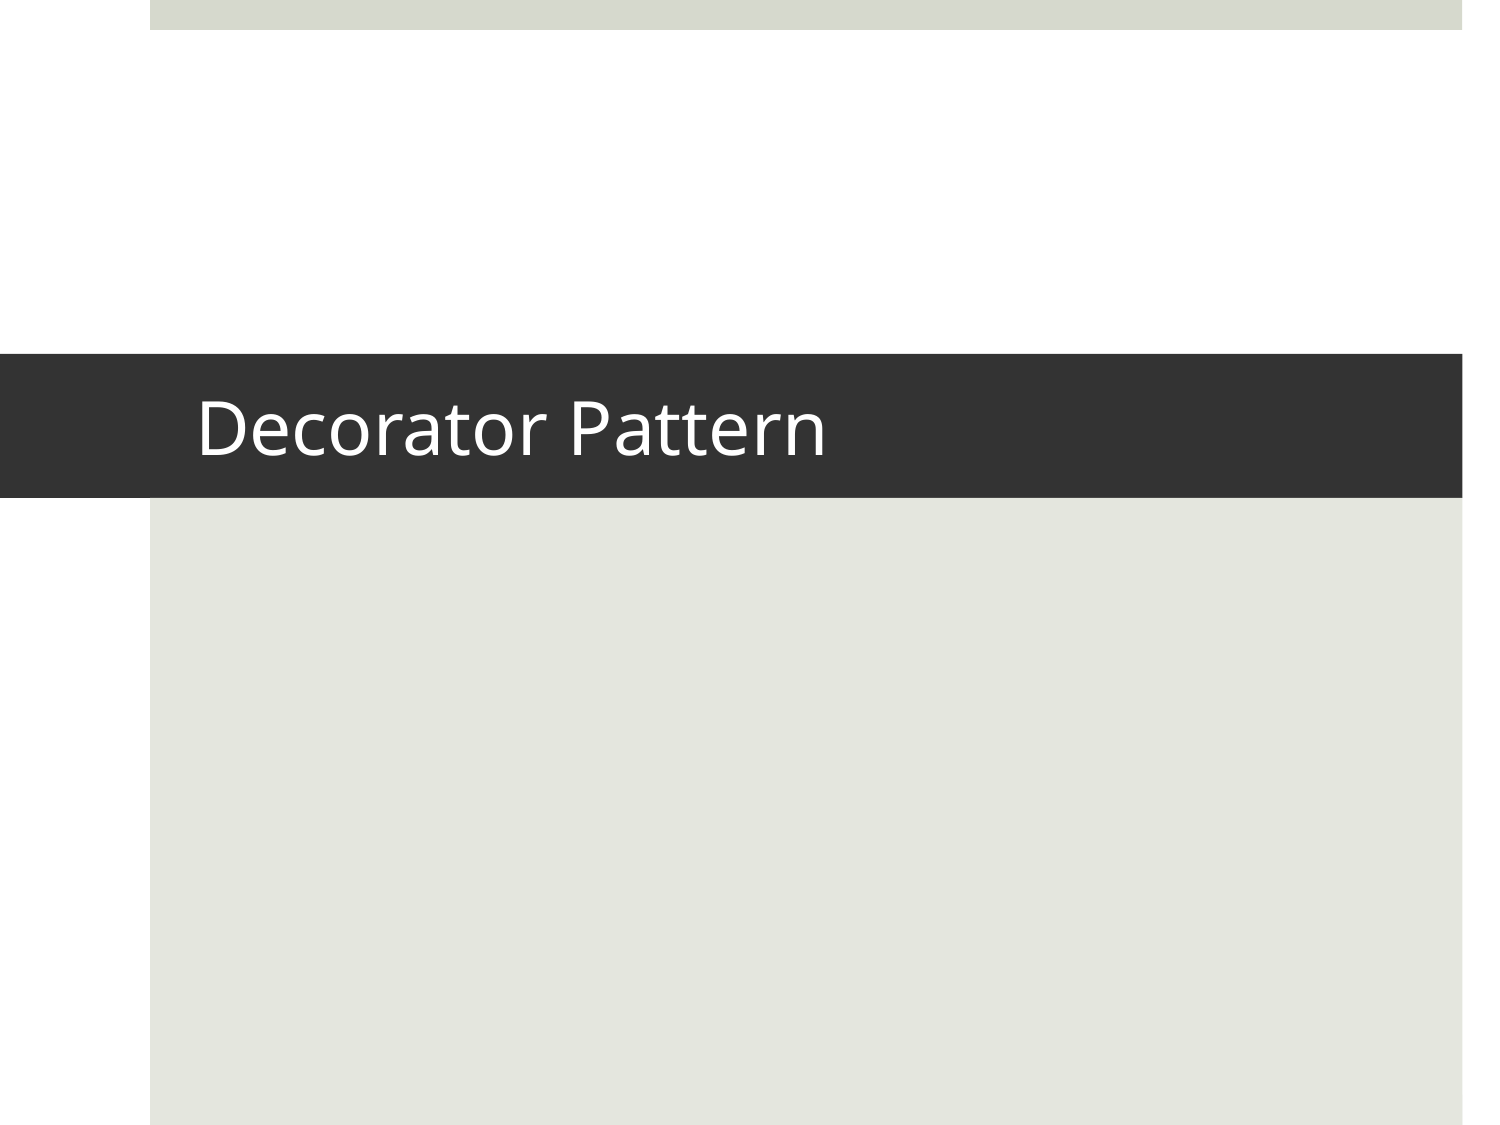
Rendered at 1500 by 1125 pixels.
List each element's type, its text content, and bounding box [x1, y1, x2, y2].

subtitle [150, 497, 1463, 1125]
title Decorator Pattern [0, 353, 1463, 498]
